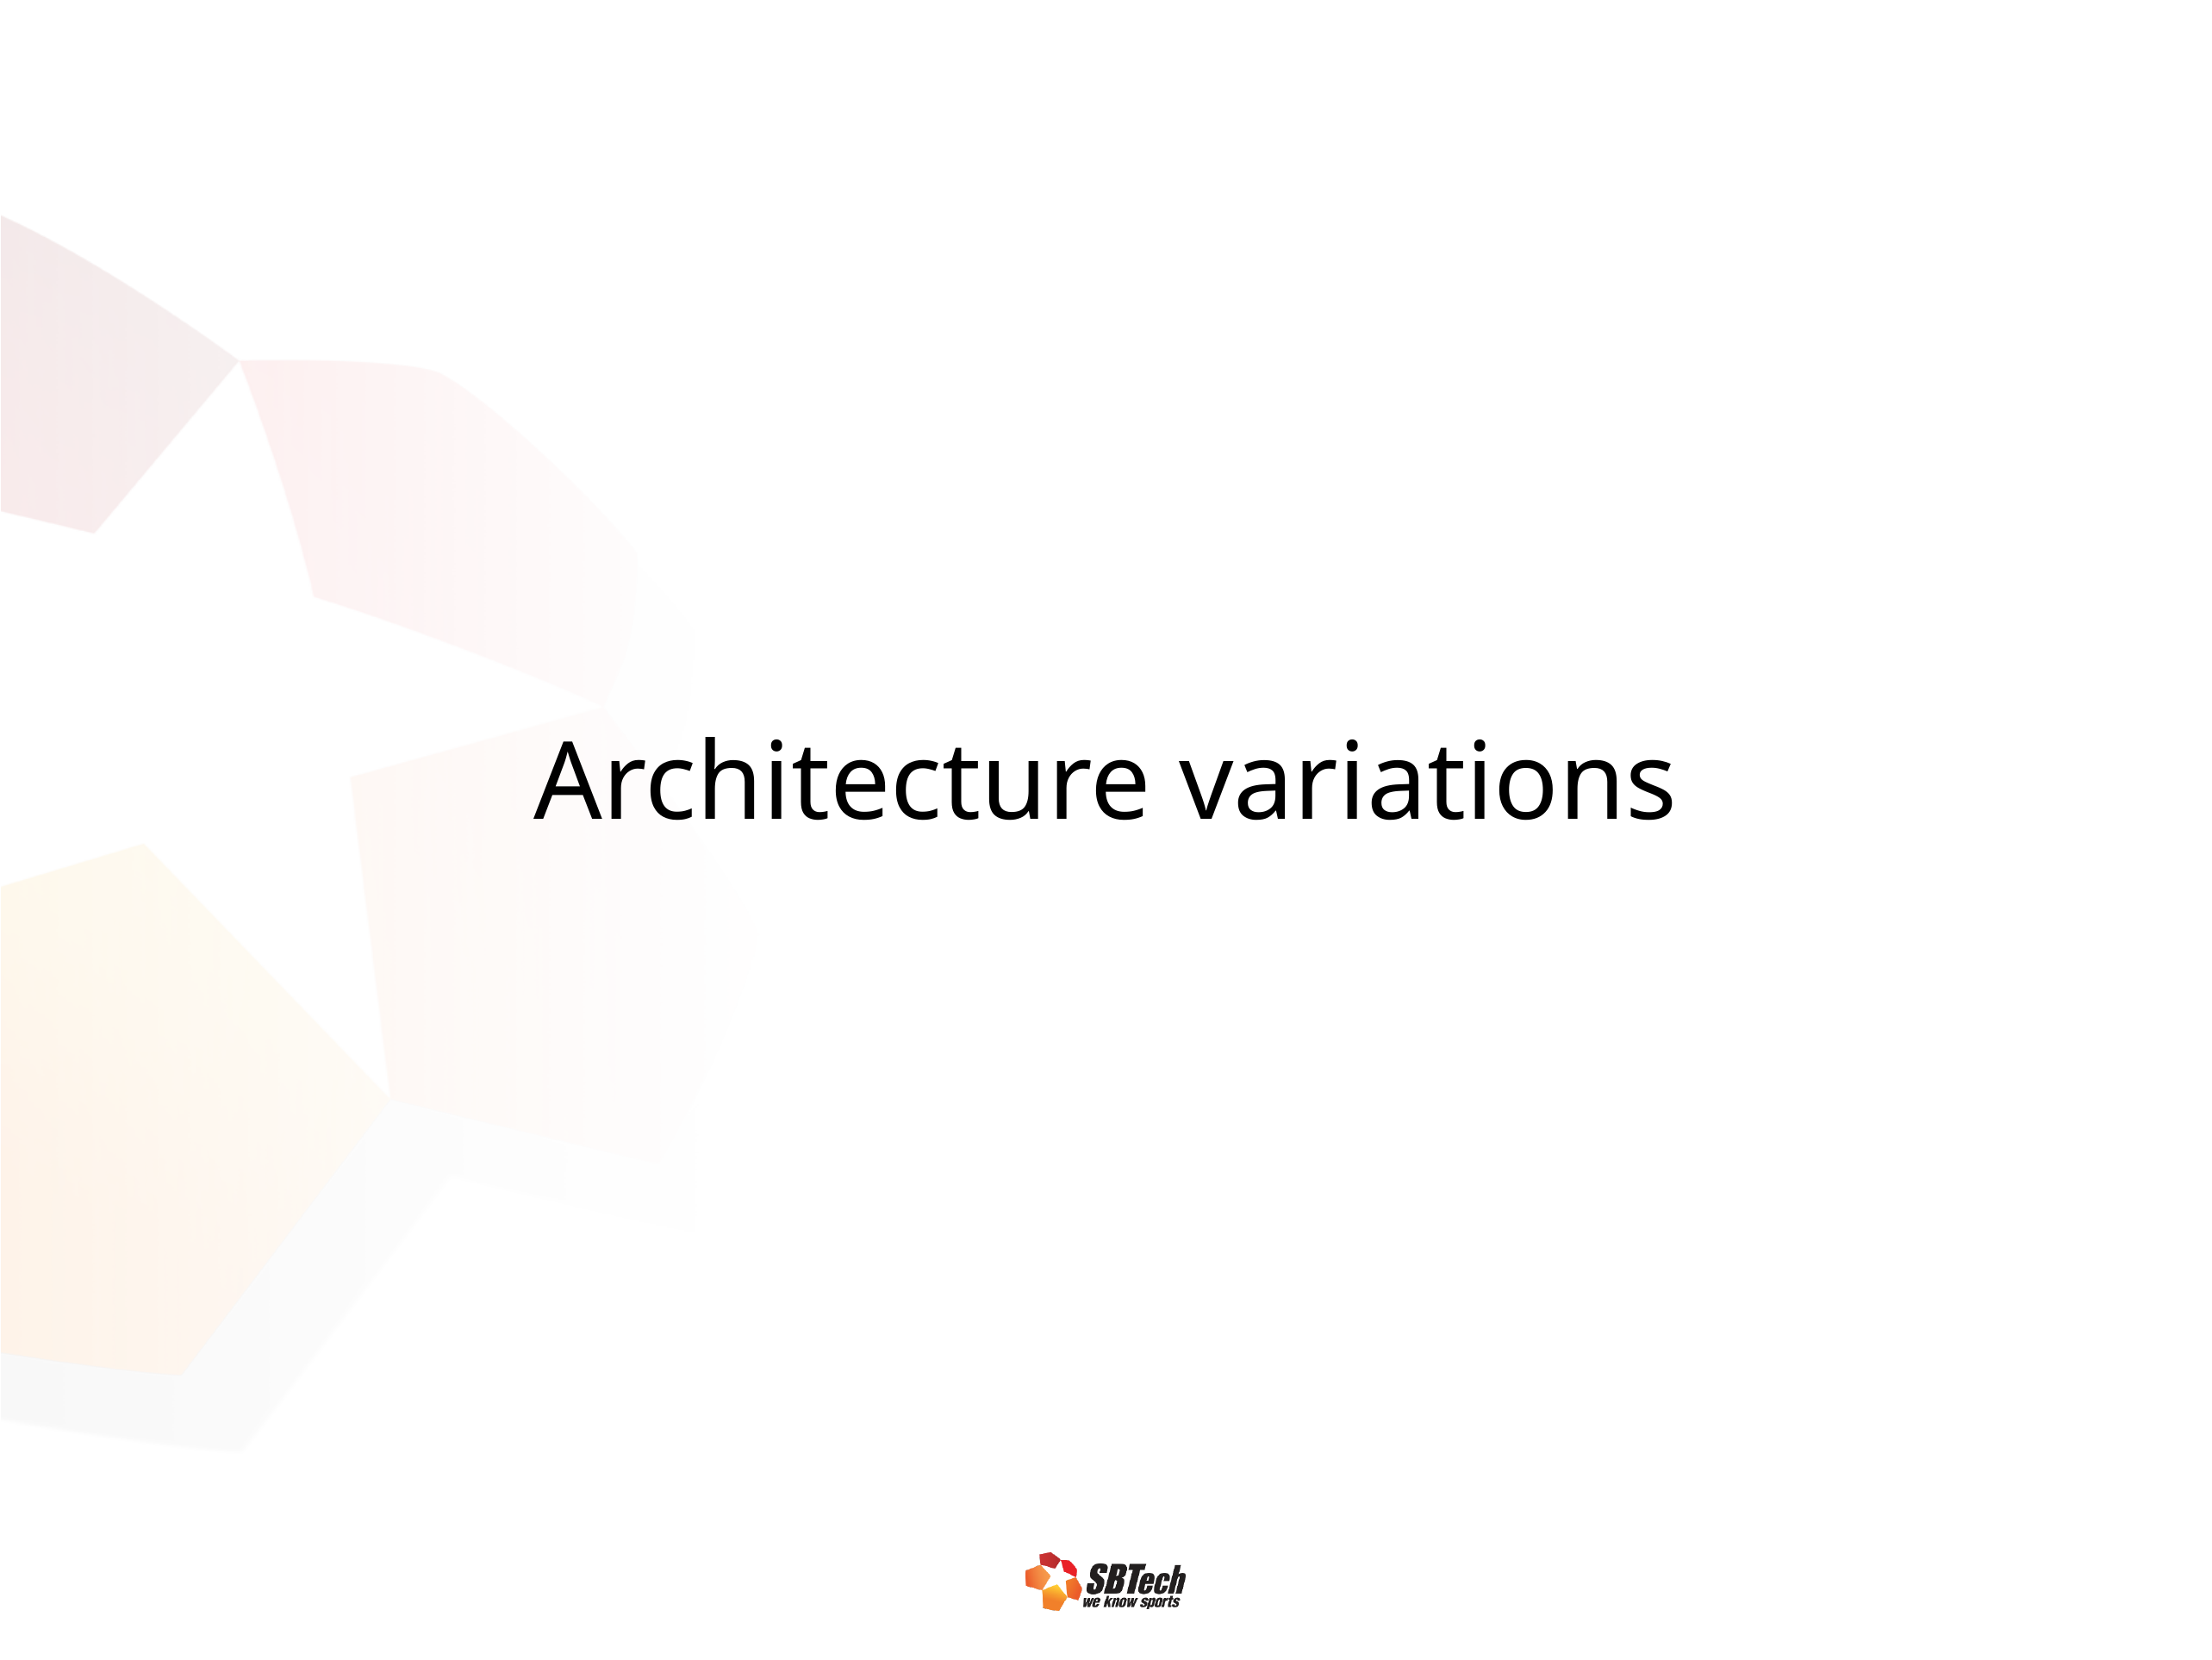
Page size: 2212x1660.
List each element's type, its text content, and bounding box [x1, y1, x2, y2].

title Architecture variations [276, 271, 1935, 850]
picture [1025, 1552, 1186, 1611]
